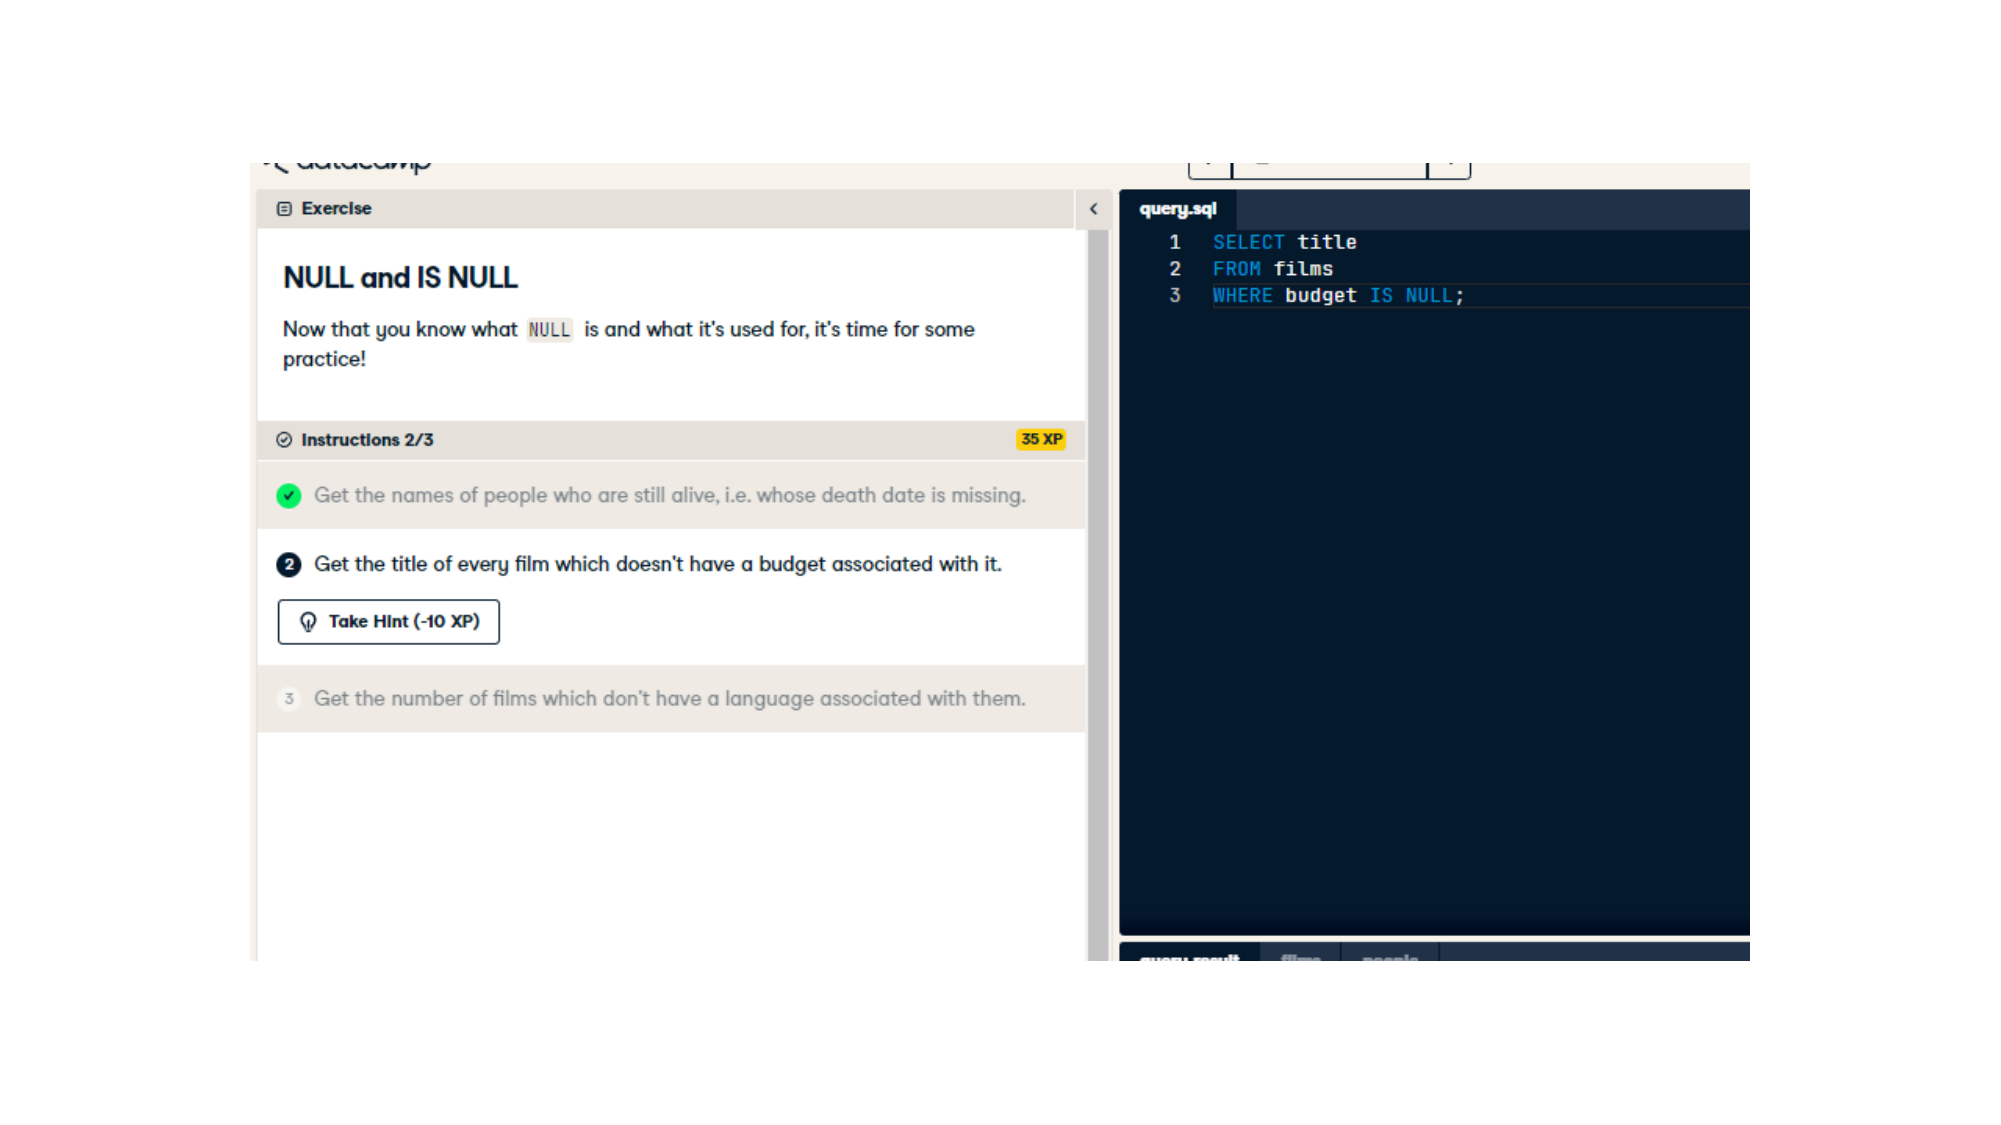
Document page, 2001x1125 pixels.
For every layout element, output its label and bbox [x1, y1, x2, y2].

picture [250, 163, 1750, 961]
